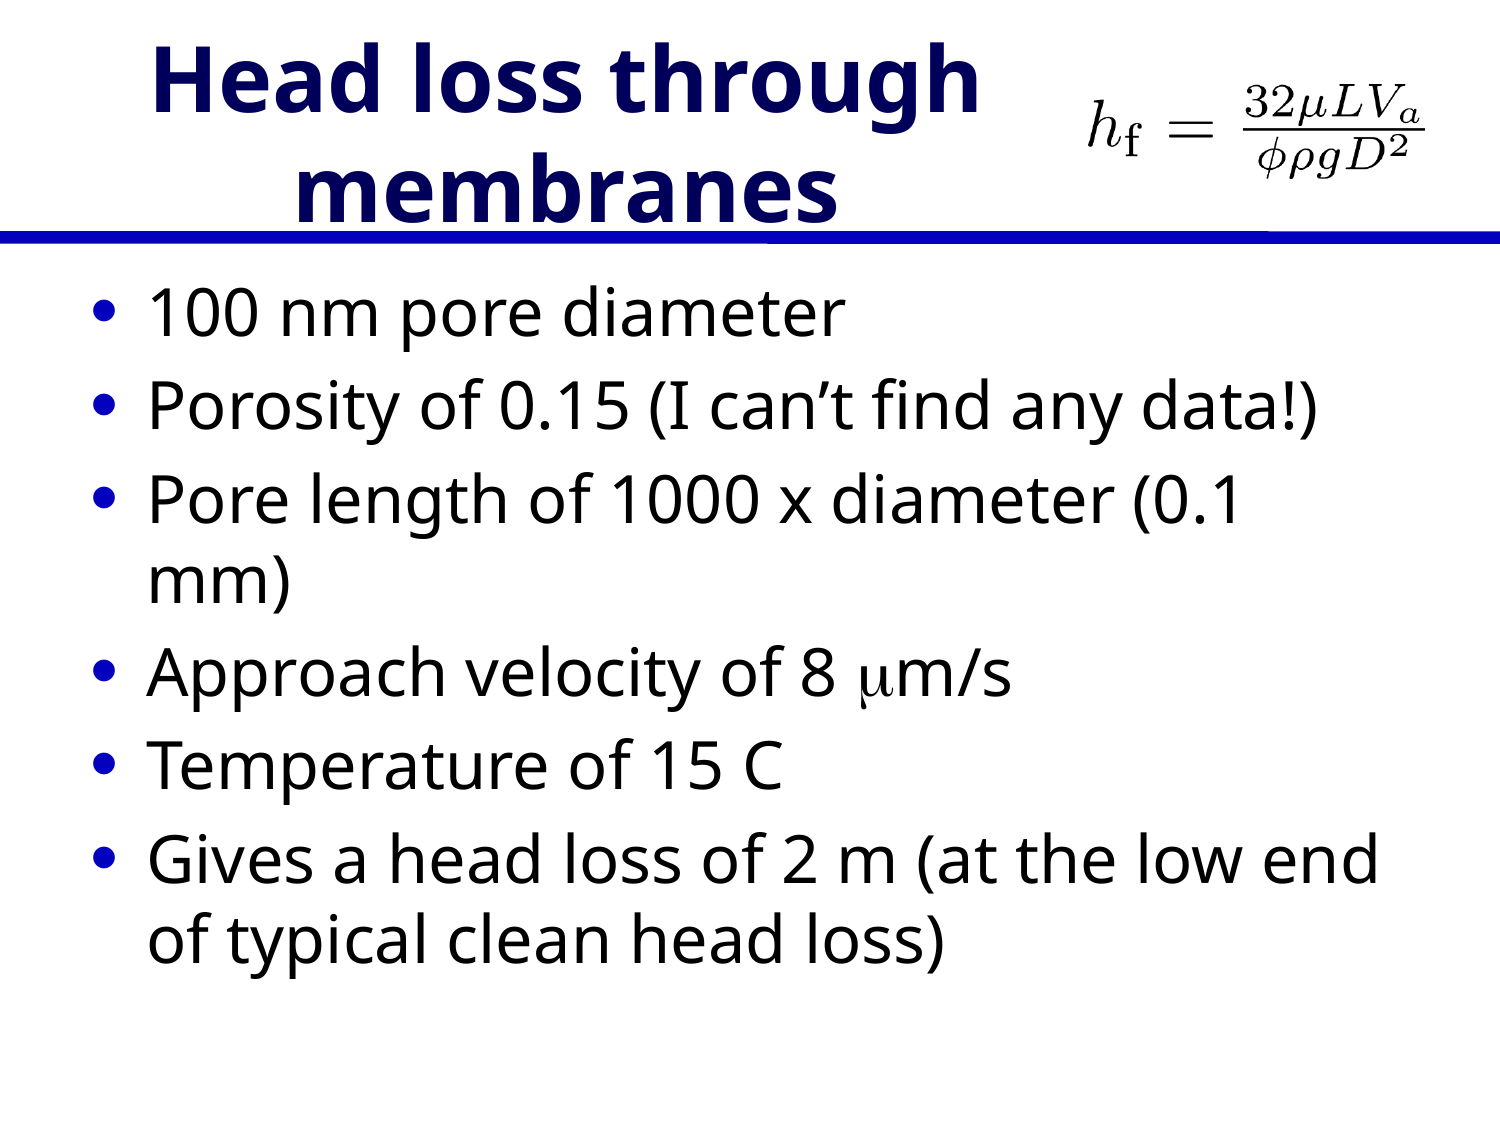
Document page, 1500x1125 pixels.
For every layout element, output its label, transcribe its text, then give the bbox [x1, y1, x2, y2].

title Head loss through membranes [75, 37, 1058, 225]
list 100 nm pore diameter Porosity of 0.15 (I can’t find any data!) Pore length of 1000 x diameter (0.1 mm) Approach velocity of 8 mm/s Temperature of 15 C Gives a head loss of 2 m (at the low end of typical clean head loss) [74, 262, 1426, 1006]
picture [1087, 83, 1426, 179]
